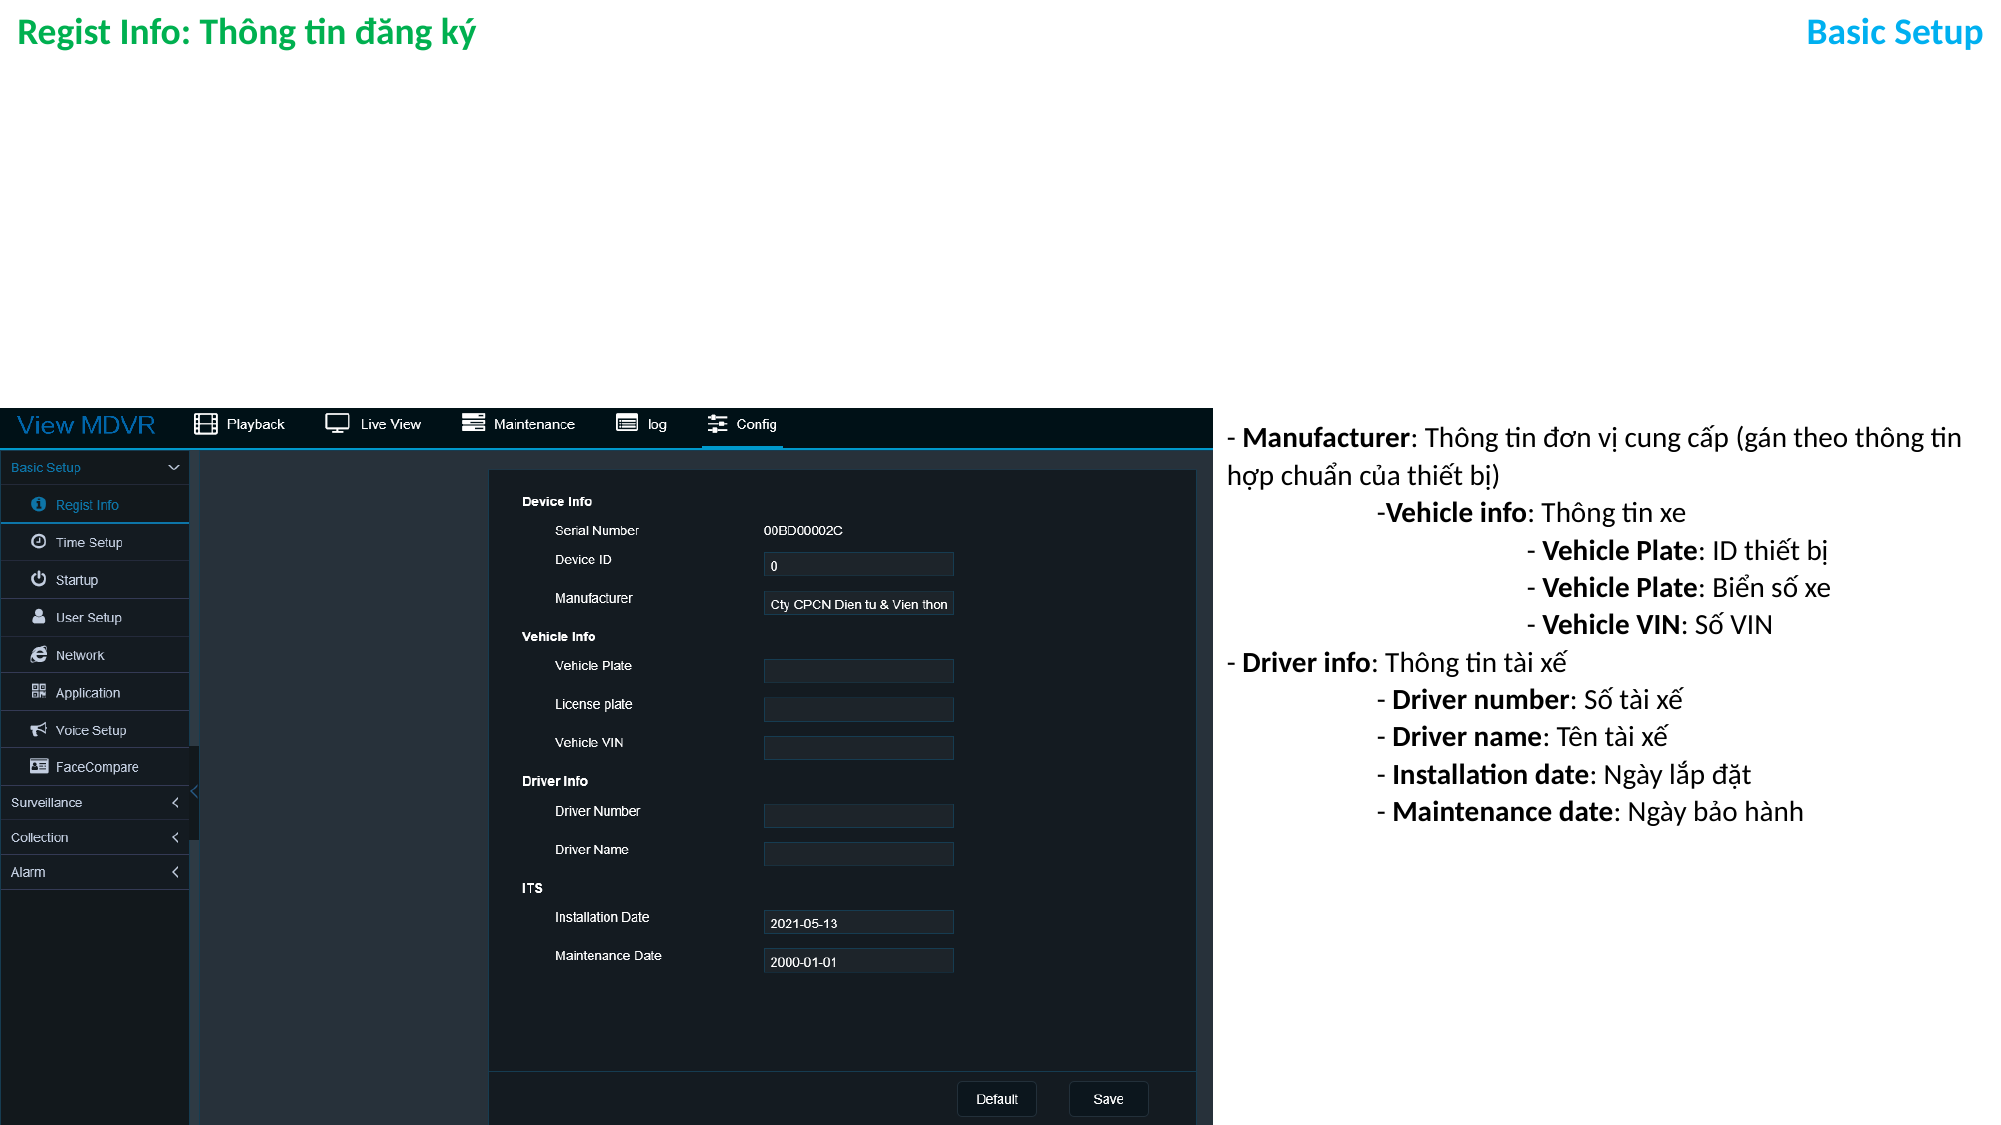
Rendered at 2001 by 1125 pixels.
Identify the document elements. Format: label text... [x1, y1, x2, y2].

text_box Regist Info: Thông tin đăng ký [2, 0, 493, 60]
picture [0, 451, 1213, 1125]
picture [0, 408, 1213, 447]
text_box Basic Setup [1791, 0, 1999, 60]
text_box - Manufacturer: Thông tin đơn vị cung cấp (gán theo thông tin hợp chuẩn của thiết bị) -Vehicle info: Thông tin xe - Vehicle Plate: ID thiết bị - Vehicle Plate: Biển số xe - Vehicle VIN: Số VIN - Driver info: Thông tin tài xế - Driver number: Số tài xế - Driver name: Tên tài xế - Installation date: Ngày lắp đặt - Maintenance date: Ngày bảo hành [1213, 408, 2000, 835]
